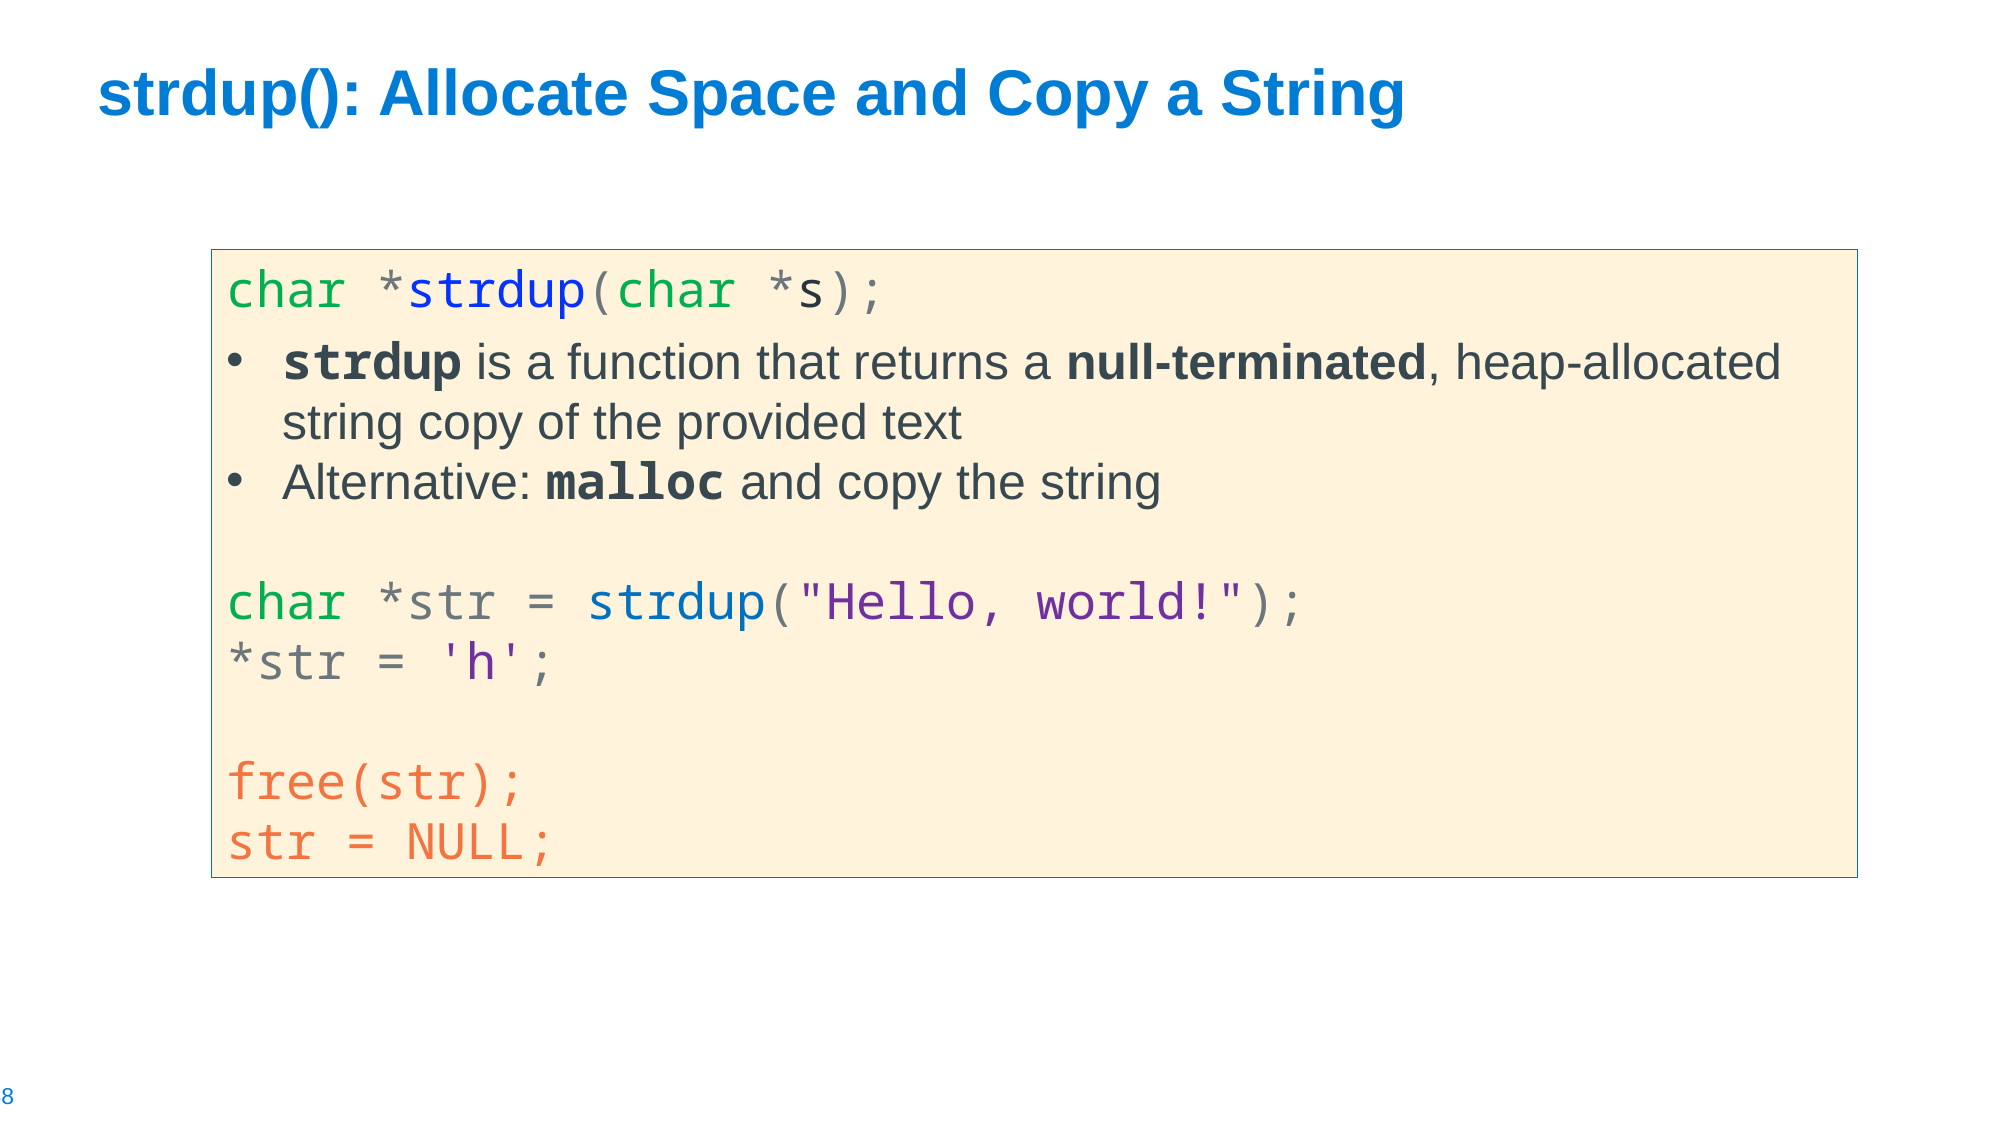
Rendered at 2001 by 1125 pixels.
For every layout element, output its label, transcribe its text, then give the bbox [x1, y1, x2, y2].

title strdup(): Allocate Space and Copy a String [82, 19, 1808, 137]
text_box char *strdup(char *s); strdup is a function that returns a null-terminated, heap-allocated string copy of the provided text Alternative: malloc and copy the string char *str = strdup("Hello, world!"); *str = 'h'; free(str); str = NULL; [211, 249, 1858, 878]
